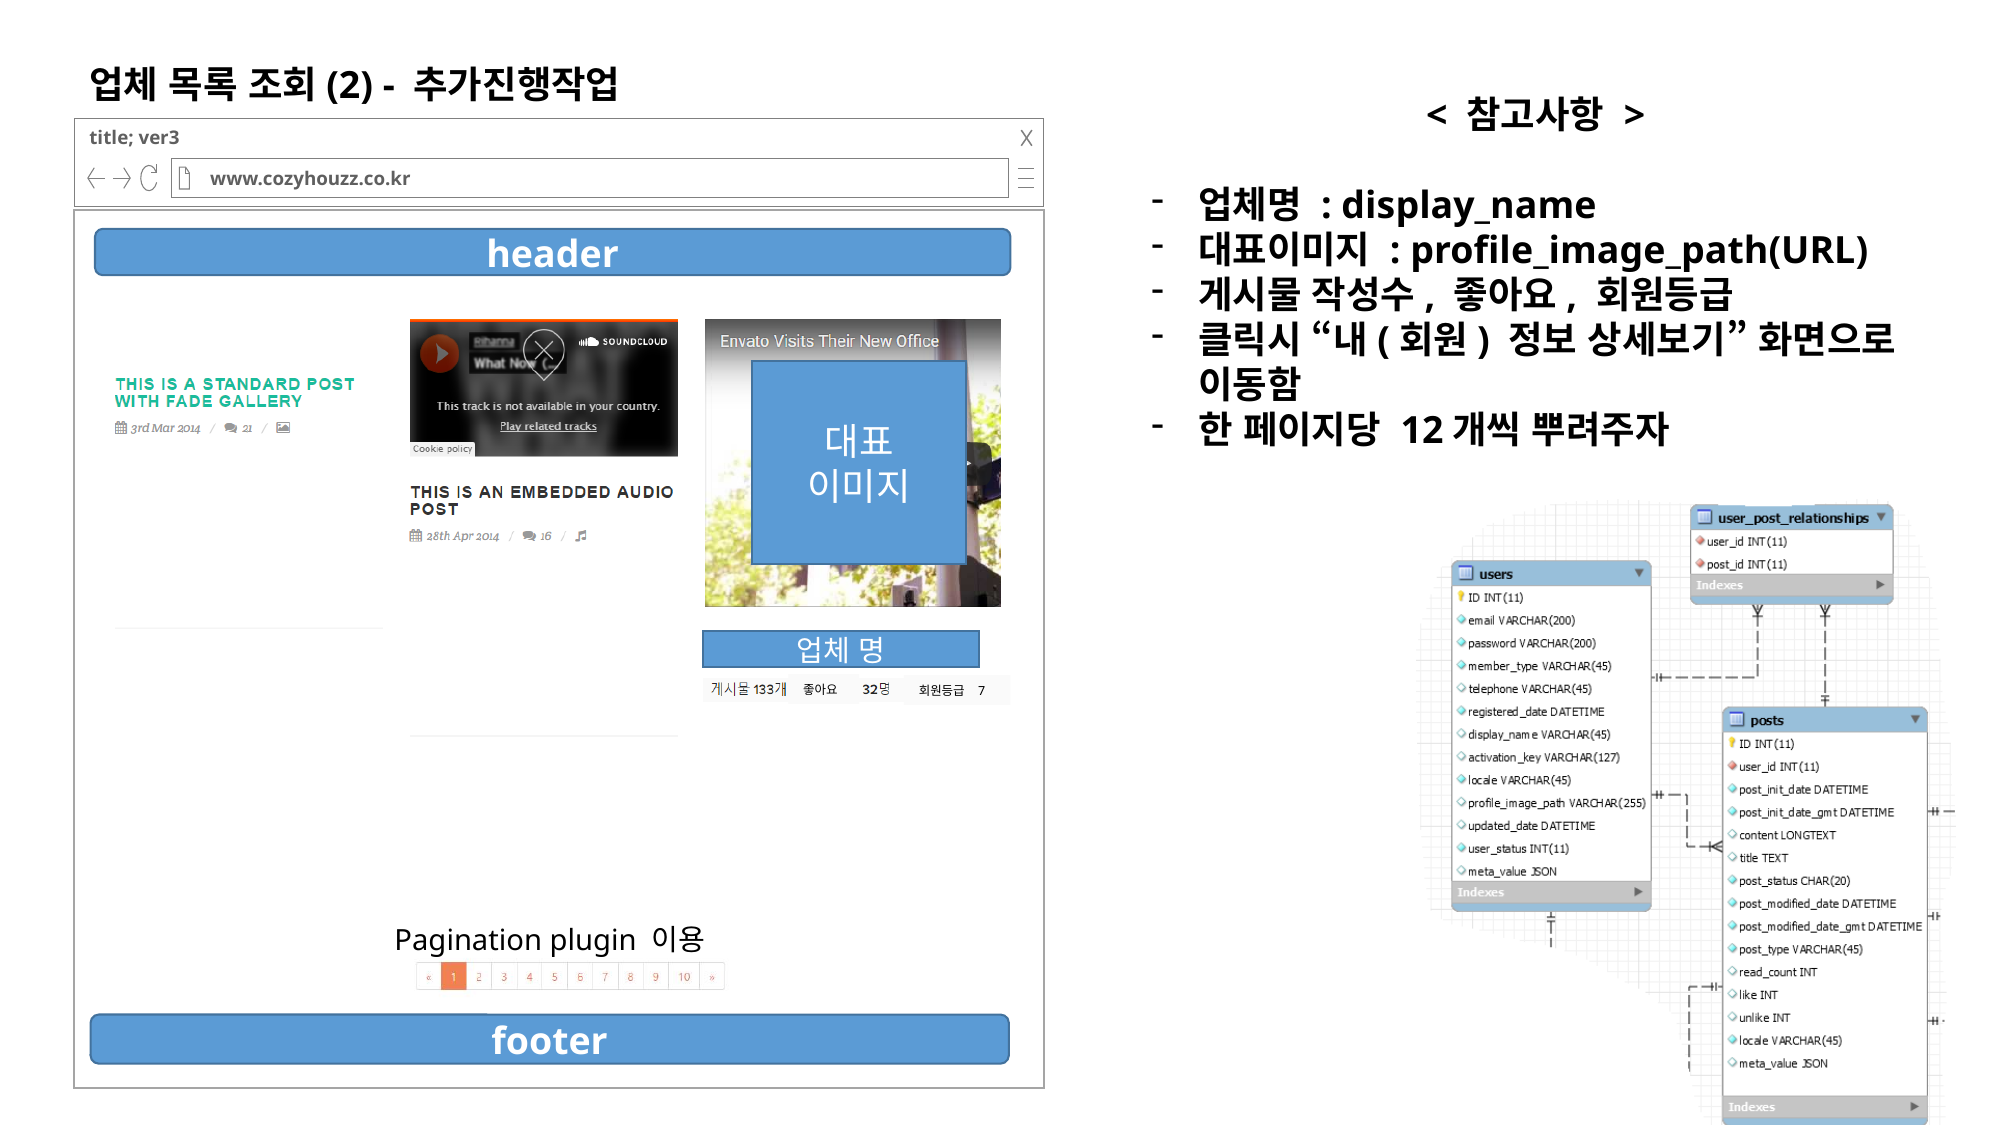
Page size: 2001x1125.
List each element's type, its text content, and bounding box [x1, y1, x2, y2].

text_box 업체 목록 조회(2) - 추가진행작업 [74, 53, 860, 114]
picture [1415, 498, 1957, 1125]
text_box < 참고사항 > 업체명 : display_name 대표이미지 : profile_image_path(URL) 게시물 작성수, 좋아요, 회원등급 클릭시 “내(회원) 정보 상세보기” 화면으로 이동함 한 페이지당 12개씩 뿌려주자 [1136, 83, 1935, 459]
picture [99, 296, 1009, 852]
picture [389, 945, 755, 1011]
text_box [74, 118, 1044, 1089]
